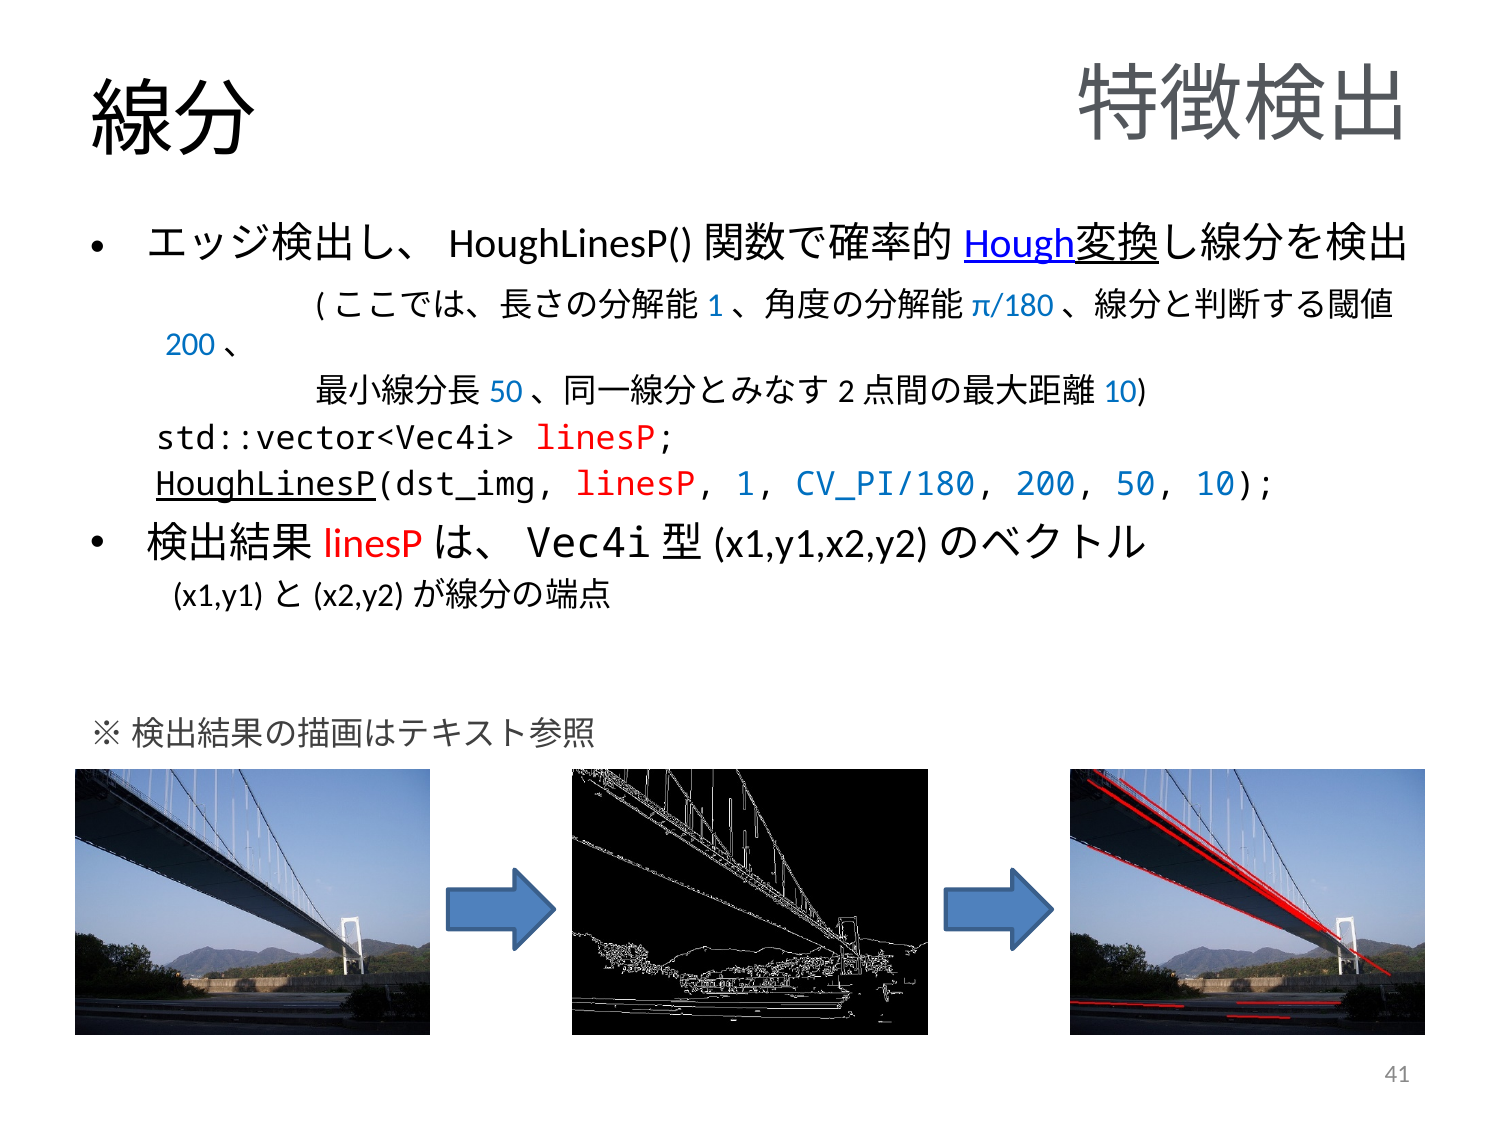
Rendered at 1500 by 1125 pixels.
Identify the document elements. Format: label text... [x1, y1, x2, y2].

picture [572, 768, 928, 1036]
text_box [943, 867, 1055, 952]
list エッジ検出し、HoughLinesP()関数で確率的Hough変換し線分を検出 (ここでは、長さの分解能1、角度の分解能π/180、線分と判断する閾値200、 最小線分長50、同一線分とみなす2点間の最大距離10) std::vector<Vec4i> linesP; HoughLinesP(dst_img, linesP, 1, CV_PI/180, 200, 50, 10); 検出結果linesPは、Vec4i型(x1,y1,x2,y2)のベクトル (x1,y1)と(x2,y2)が線分の端点 ※検出結果の描画はテキスト参照 [75, 208, 1425, 1035]
picture [74, 768, 430, 1036]
text_box [445, 867, 557, 952]
text_box 特徴検出 [74, 30, 1425, 171]
title 線分 [75, 45, 1425, 185]
picture [1070, 768, 1426, 1036]
slide_number 40 [1074, 1043, 1425, 1103]
